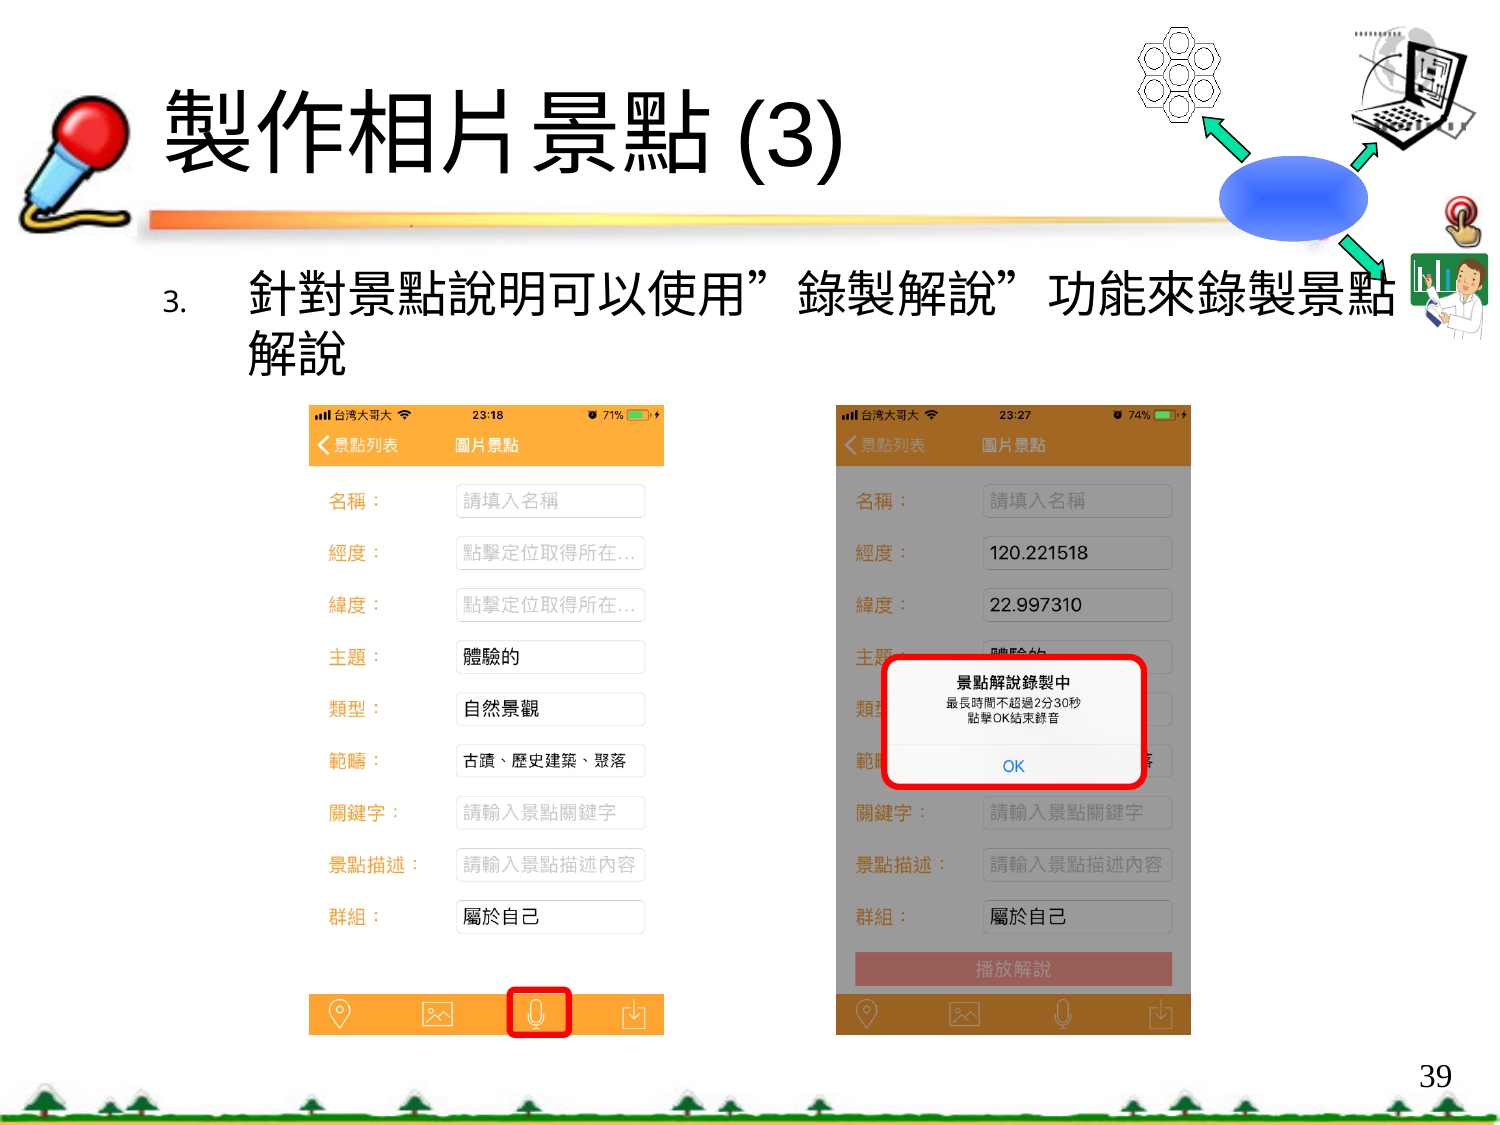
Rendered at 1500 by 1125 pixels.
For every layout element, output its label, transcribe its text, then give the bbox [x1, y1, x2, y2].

picture [1444, 196, 1483, 250]
picture [17, 90, 1362, 268]
picture [0, 1082, 1500, 1125]
picture [1351, 20, 1477, 159]
slide_number 39 [1281, 1046, 1468, 1088]
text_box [309, 405, 1191, 1036]
title 製作相片景點(3) [147, 31, 1444, 193]
list 針對景點說明可以使用”錄製解說”功能來錄製景點解說 [147, 255, 1446, 1035]
picture [1135, 20, 1223, 31]
